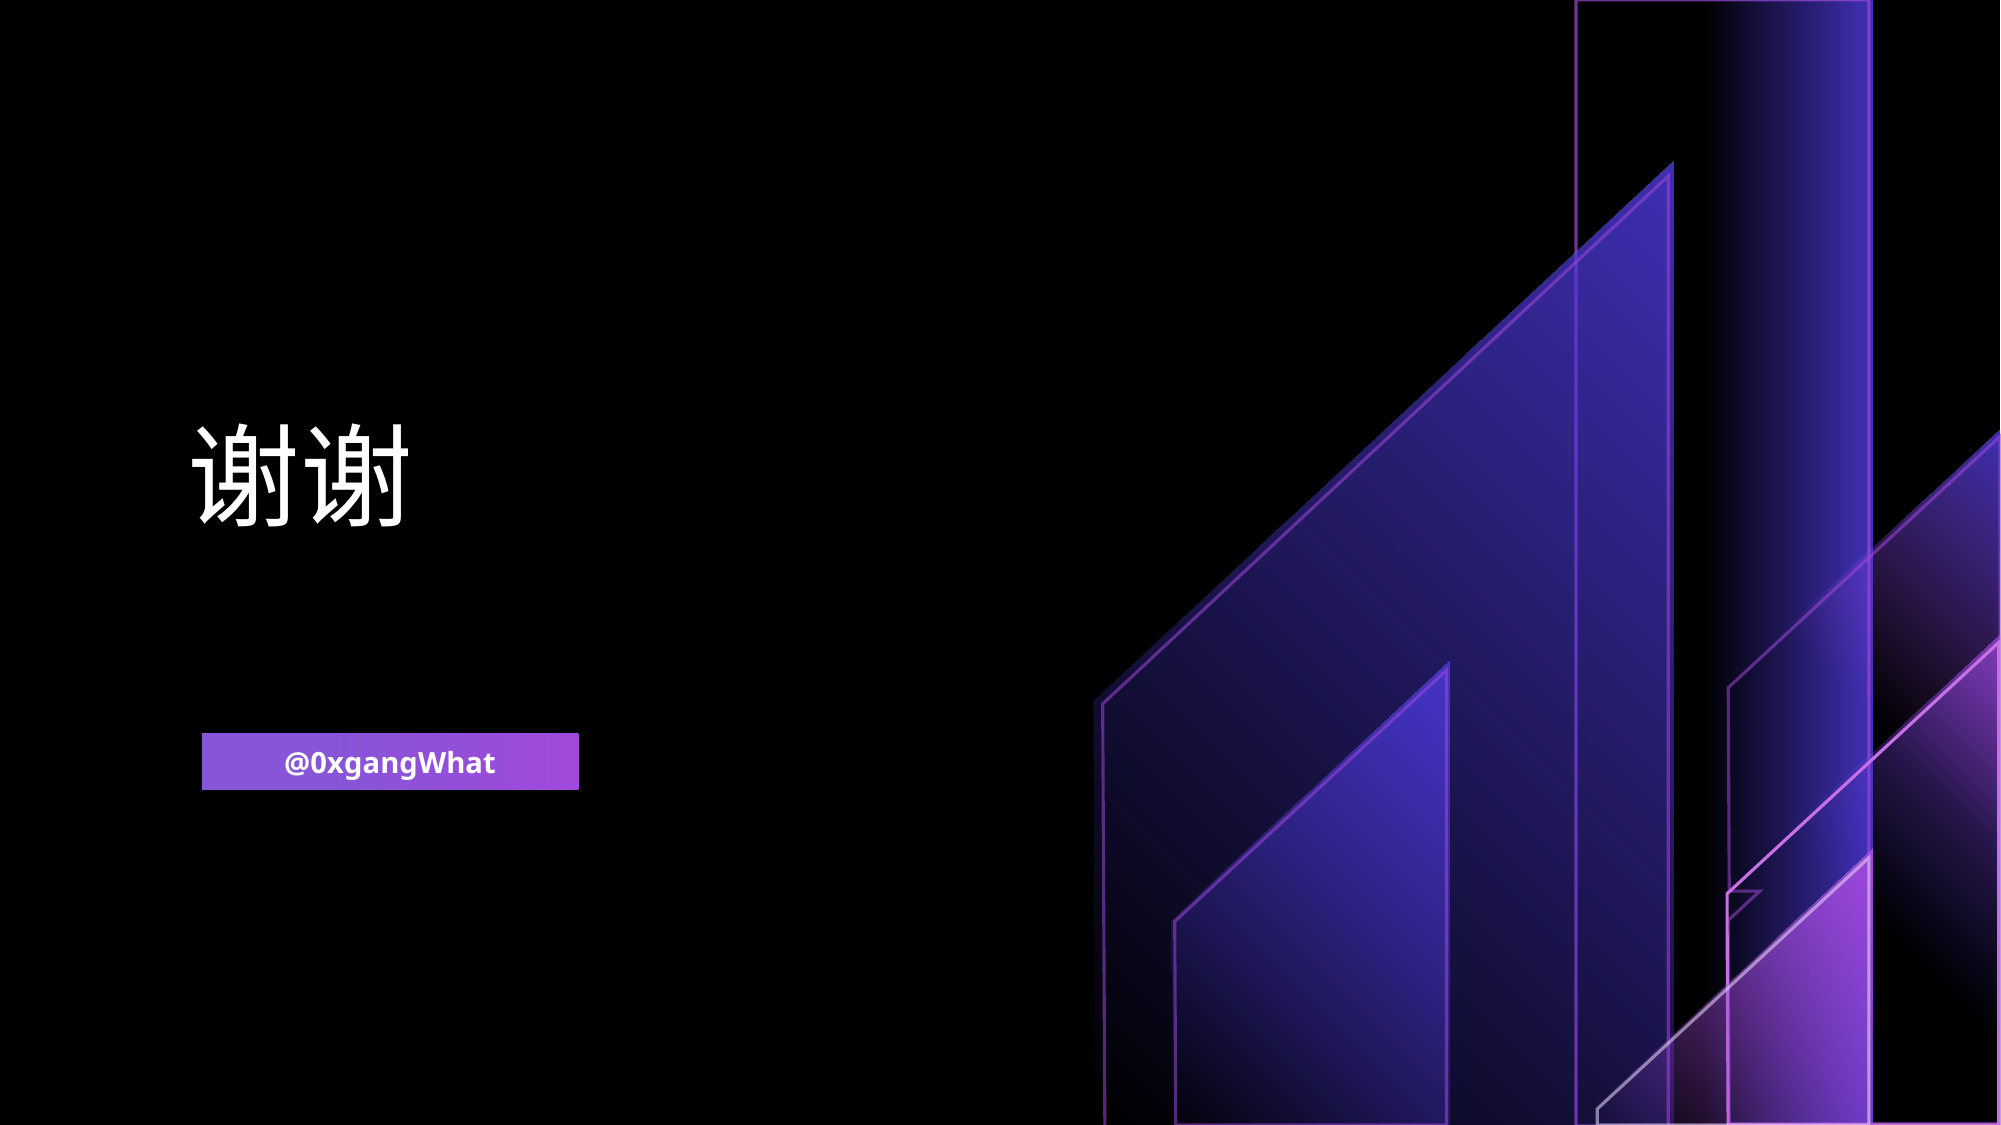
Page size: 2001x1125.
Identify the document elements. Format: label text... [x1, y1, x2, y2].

list @0xgangWhat [201, 733, 579, 790]
title 谢谢 [172, 309, 1177, 639]
